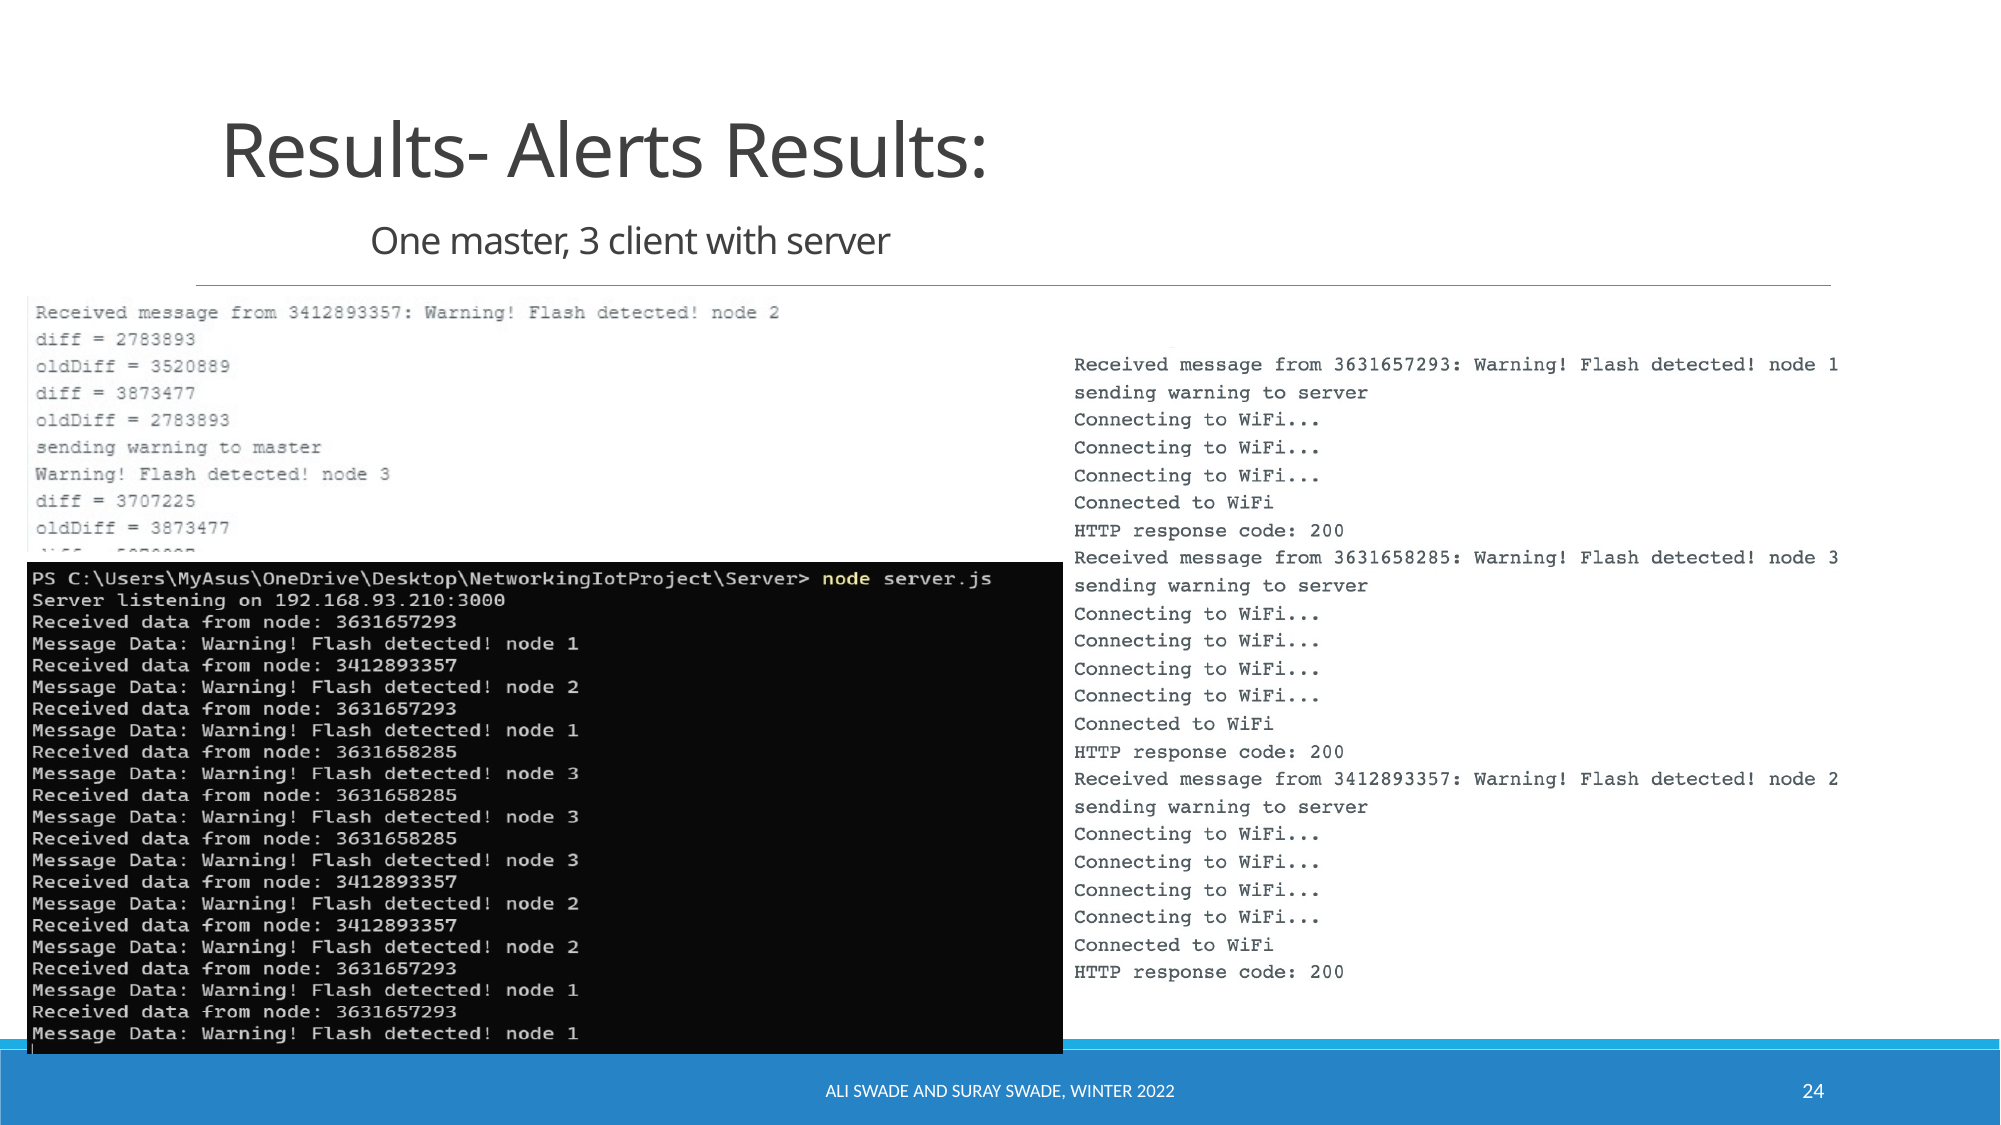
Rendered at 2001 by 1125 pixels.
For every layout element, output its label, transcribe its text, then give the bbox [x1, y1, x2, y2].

picture [1075, 347, 1958, 990]
title Results- Alerts Results: One master, 3 client with server [205, 38, 1856, 277]
slide_number 24 [1624, 1059, 1840, 1120]
picture [26, 296, 787, 553]
picture [26, 561, 1064, 1054]
footer Ali Swade and Suray Swade, Winter 2022 [604, 1059, 1396, 1120]
